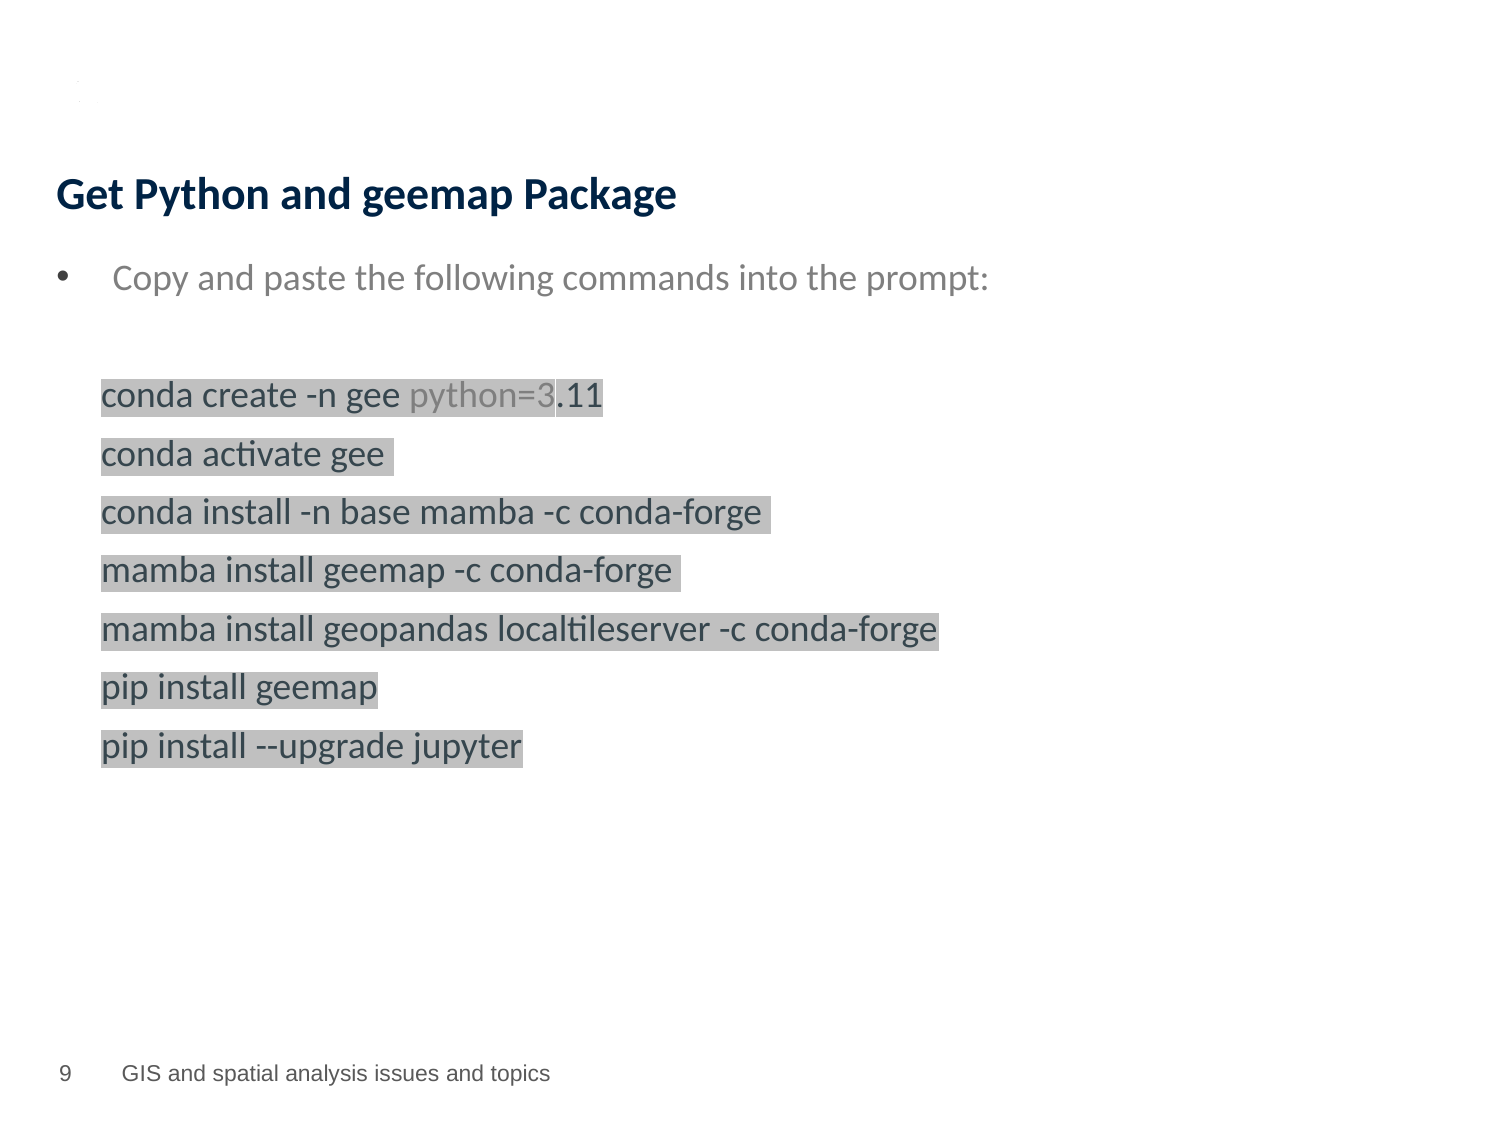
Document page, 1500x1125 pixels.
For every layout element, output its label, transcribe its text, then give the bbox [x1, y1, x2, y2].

footer GIS and spatial analysis issues and topics [121, 1042, 1092, 1103]
list Copy and paste the following commands into the prompt: conda create -n gee python=3.11 conda activate gee conda install -n base mamba -c conda-forge mamba install geemap -c conda-forge mamba install geopandas localtileserver -c conda-forge pip install geemap pip install --upgrade jupyter [56, 239, 1442, 995]
title Get Python and geemap Package [56, 49, 1441, 219]
slide_number 8 [59, 1042, 112, 1103]
